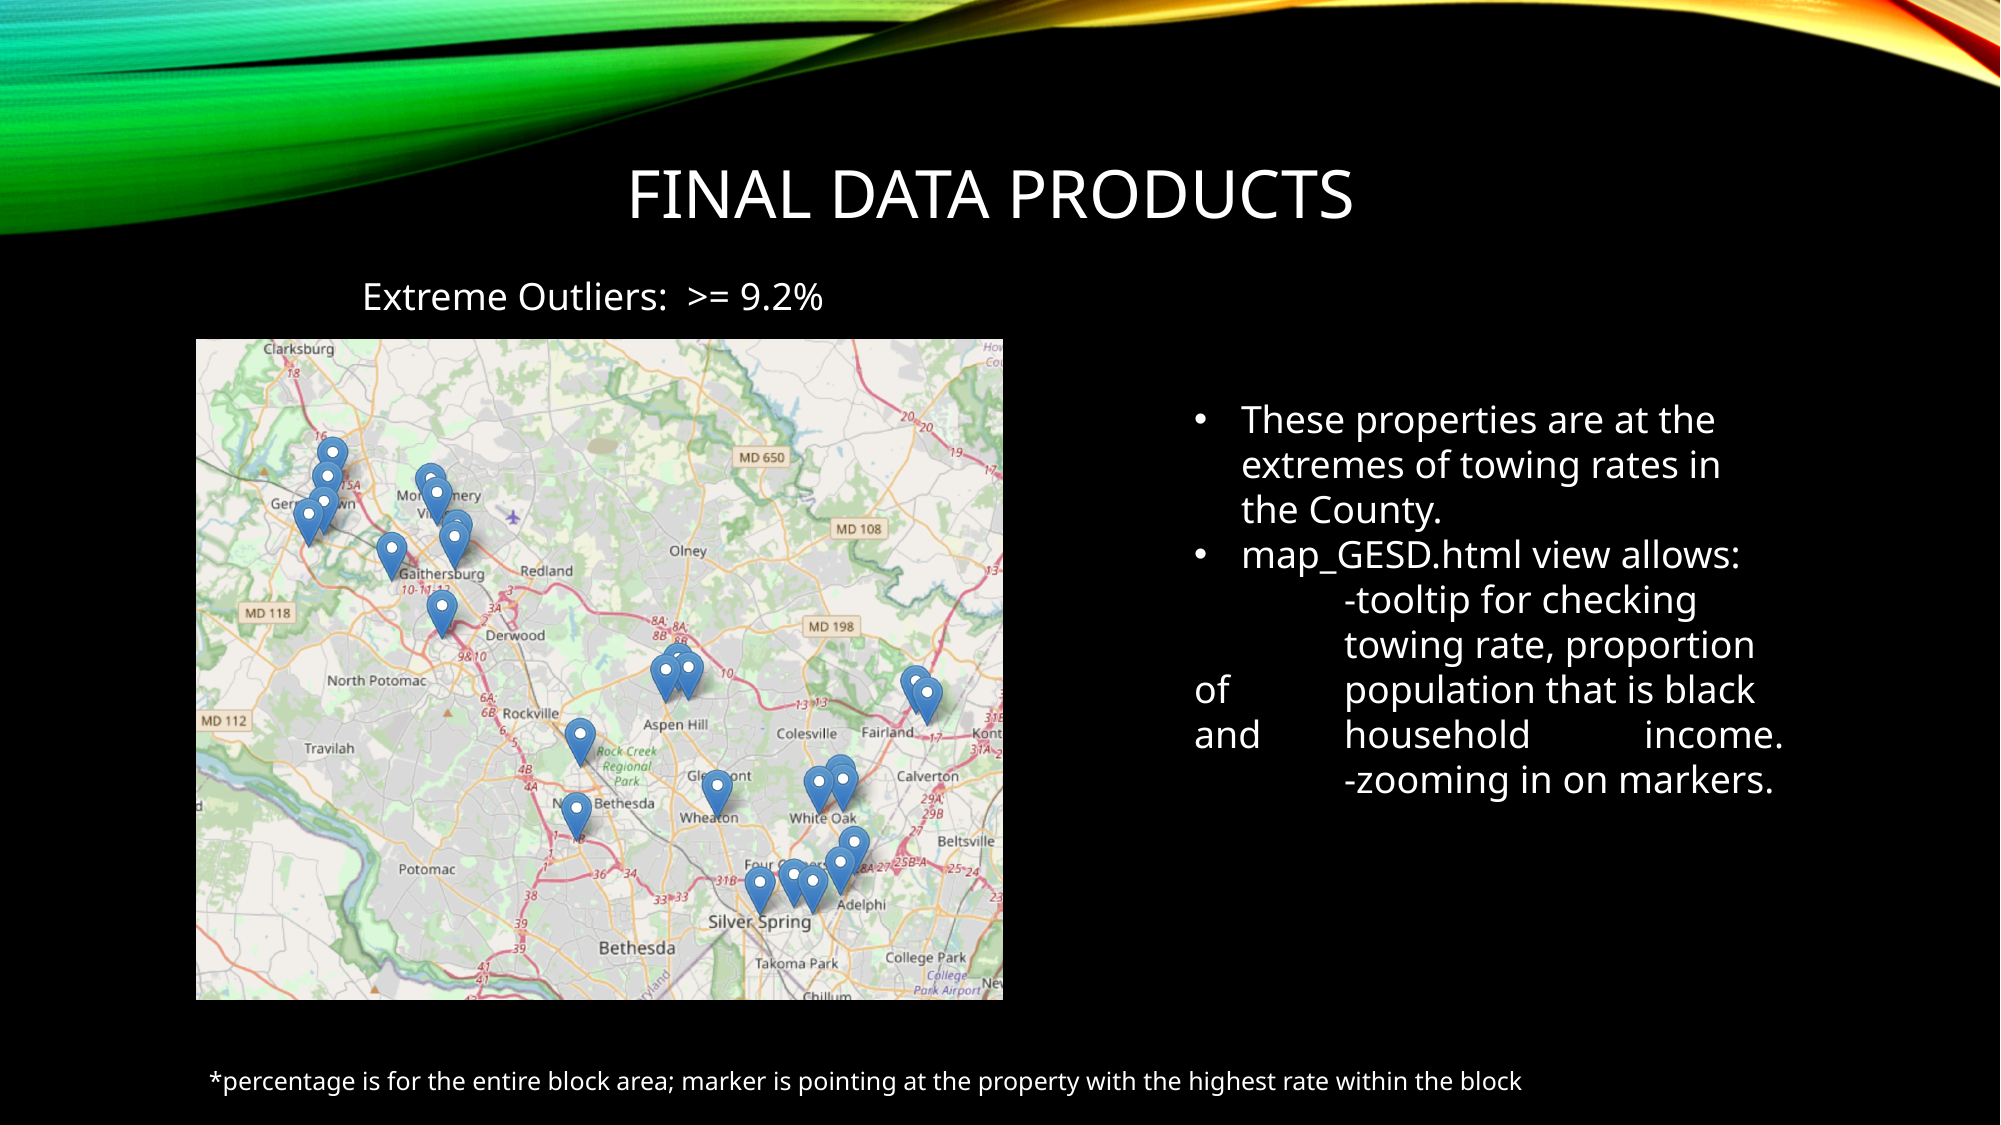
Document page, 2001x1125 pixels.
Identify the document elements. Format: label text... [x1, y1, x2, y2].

title FINAL DATA PRODUCTS [94, 125, 1888, 269]
text_box Extreme Outliers: >= 9.2% [347, 265, 960, 326]
picture [0, 0, 2000, 237]
text_box *percentage is for the entire block area; marker is pointing at the property with the highest rate within the block [194, 1057, 1584, 1103]
text_box These properties are at the extremes of towing rates in the County. map_GESD.html view allows: -tooltip for checking towing rate, proportion of population that is black and household income. -zooming in on markers. [1179, 388, 1804, 808]
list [196, 339, 1003, 1000]
